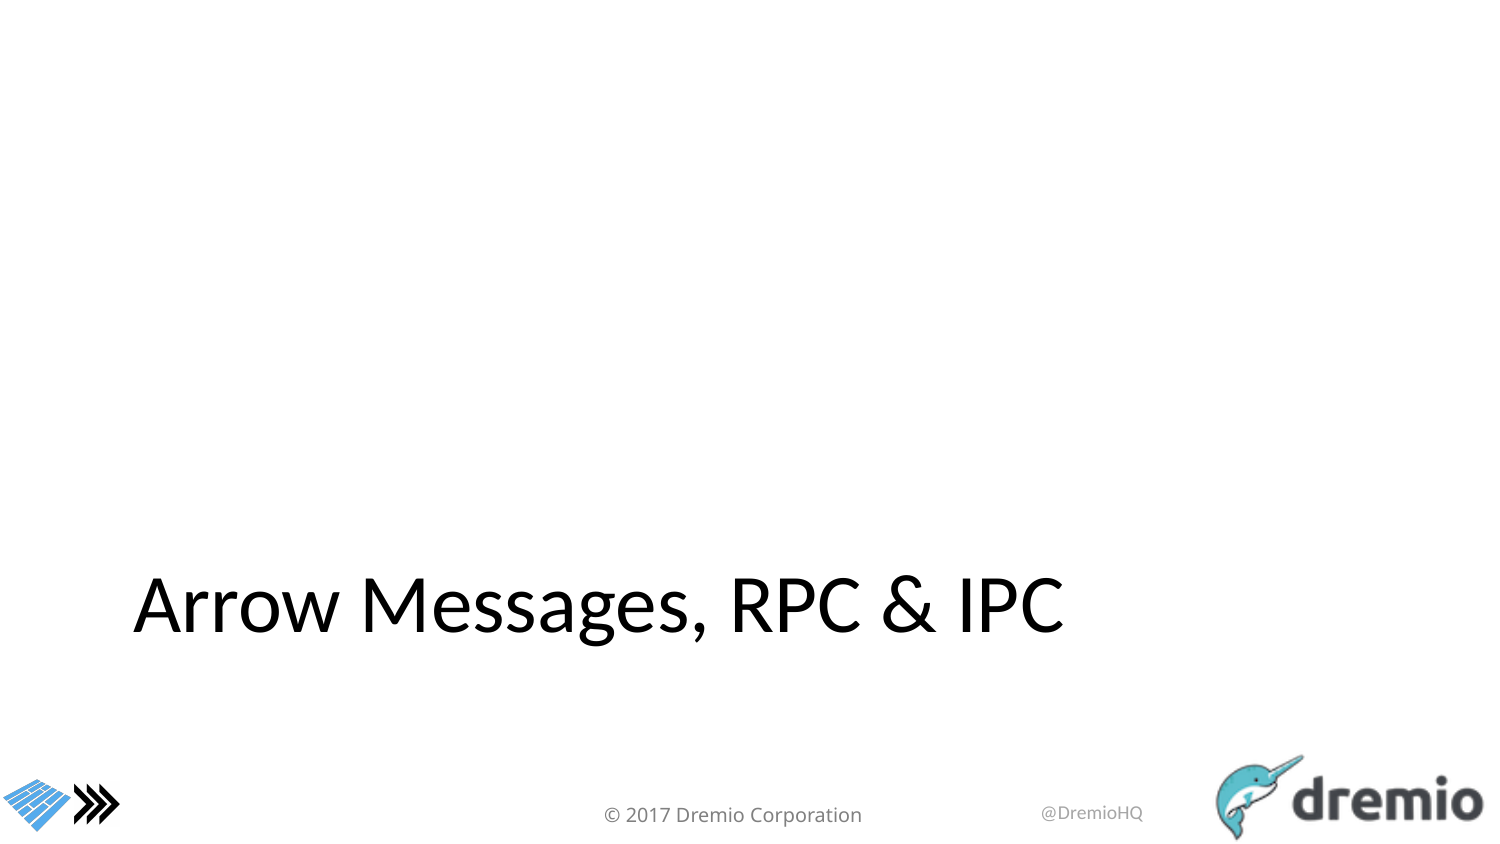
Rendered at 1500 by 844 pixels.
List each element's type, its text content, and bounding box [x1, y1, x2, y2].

picture [1209, 751, 1488, 842]
picture [74, 781, 120, 827]
title Arrow Messages, RPC & IPC [118, 542, 1394, 710]
